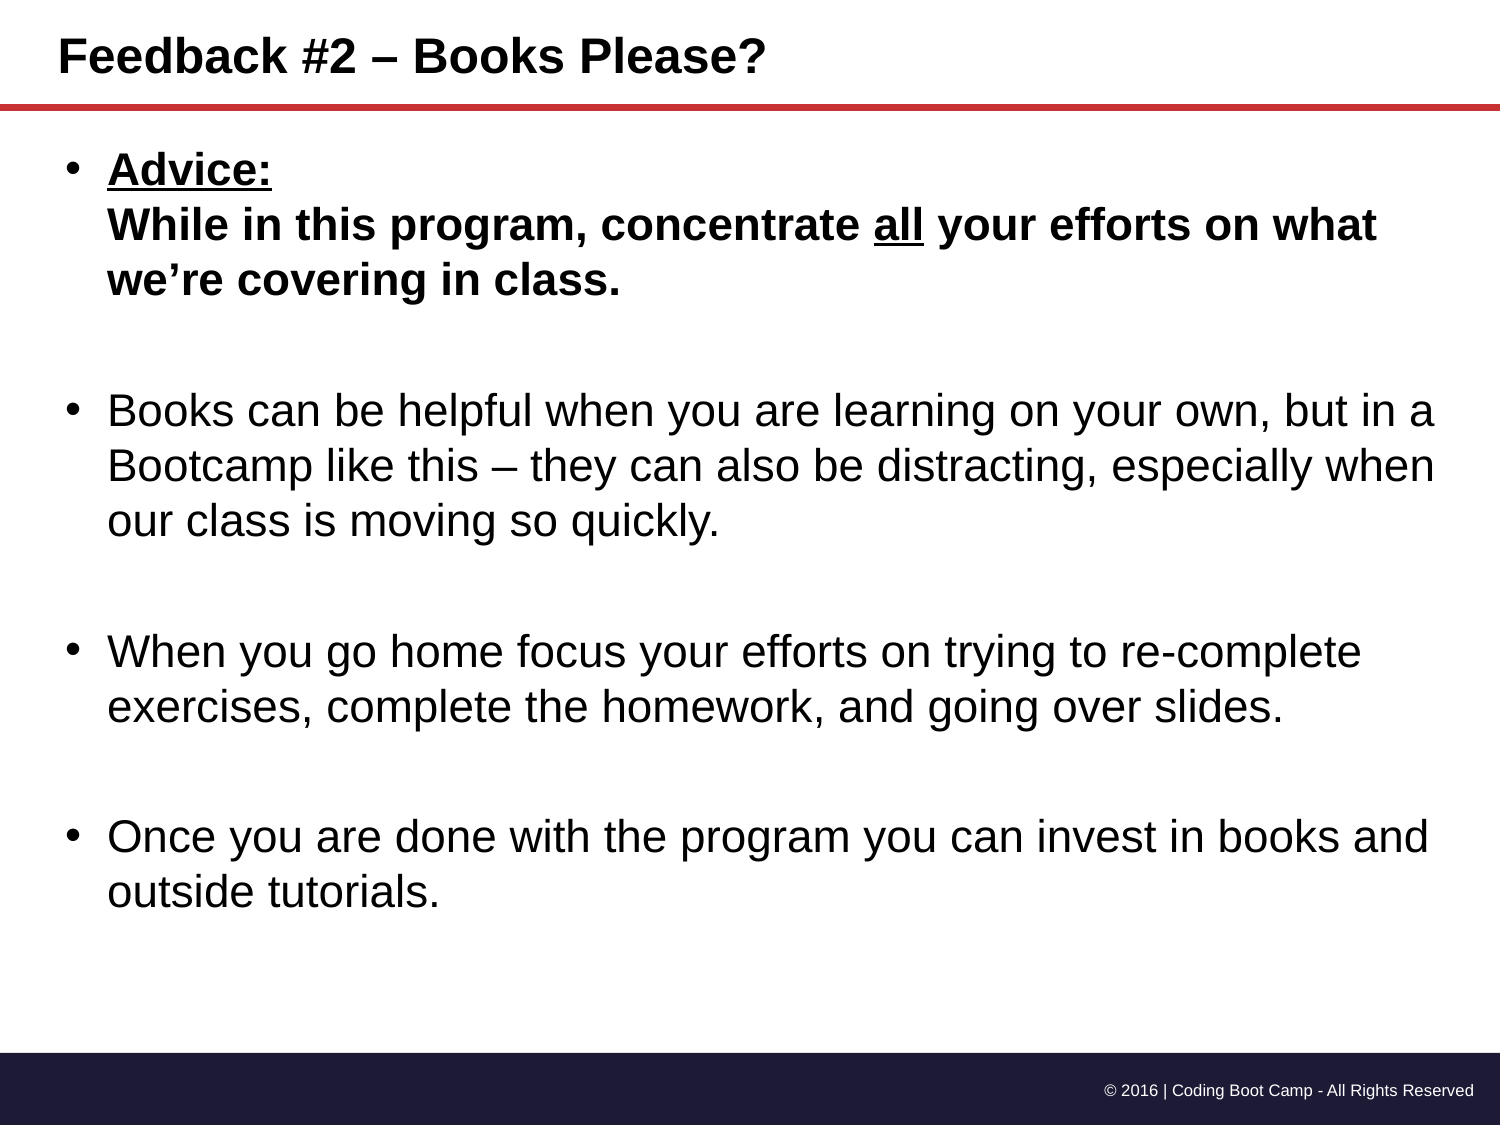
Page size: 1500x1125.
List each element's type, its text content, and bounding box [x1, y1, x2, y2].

text_box Feedback #2 – Books Please? [50, 16, 1150, 91]
text_box Advice: While in this program, concentrate all your efforts on what we’re covering in class. Books can be helpful when you are learning on your own, but in a Bootcamp like this – they can also be distracting, especially when our class is moving so quickly. When you go home focus your efforts on trying to re-complete exercises, complete the homework, and going over slides. Once you are done with the program you can invest in books and outside tutorials. [49, 125, 1484, 933]
